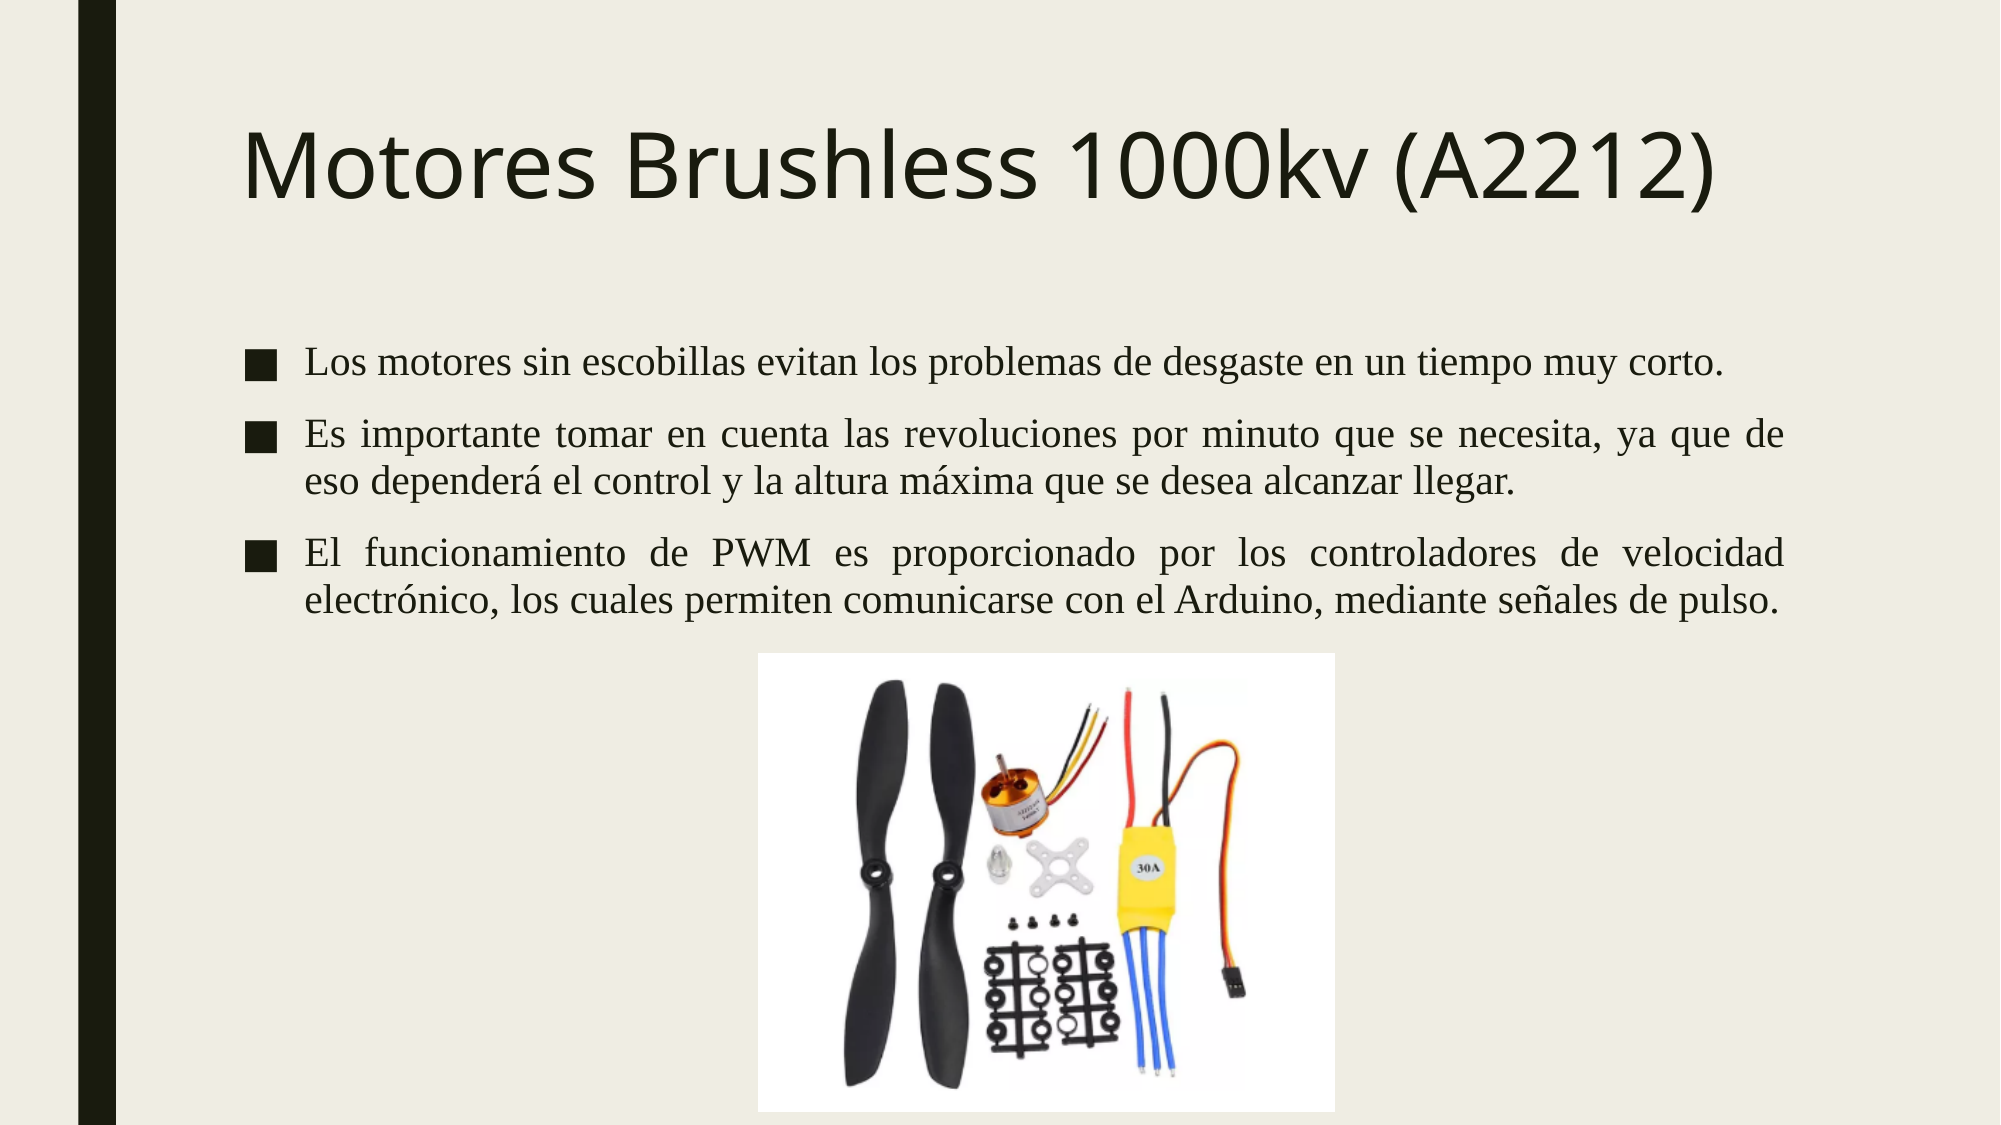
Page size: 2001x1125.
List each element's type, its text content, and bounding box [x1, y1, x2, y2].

title Motores Brushless 1000kv (A2212) [225, 112, 1800, 357]
list Los motores sin escobillas evitan los problemas de desgaste en un tiempo muy corto. Es importante tomar en cuenta las revoluciones por minuto que se necesita, ya que de eso dependerá el control y la altura máxima que se desea alcanzar llegar. El funcionamiento de PWM es proporcionado por los controladores de velocidad electrónico, los cuales permiten comunicarse con el Arduino, mediante señales de pulso. [226, 330, 1802, 918]
picture [758, 653, 1335, 1112]
